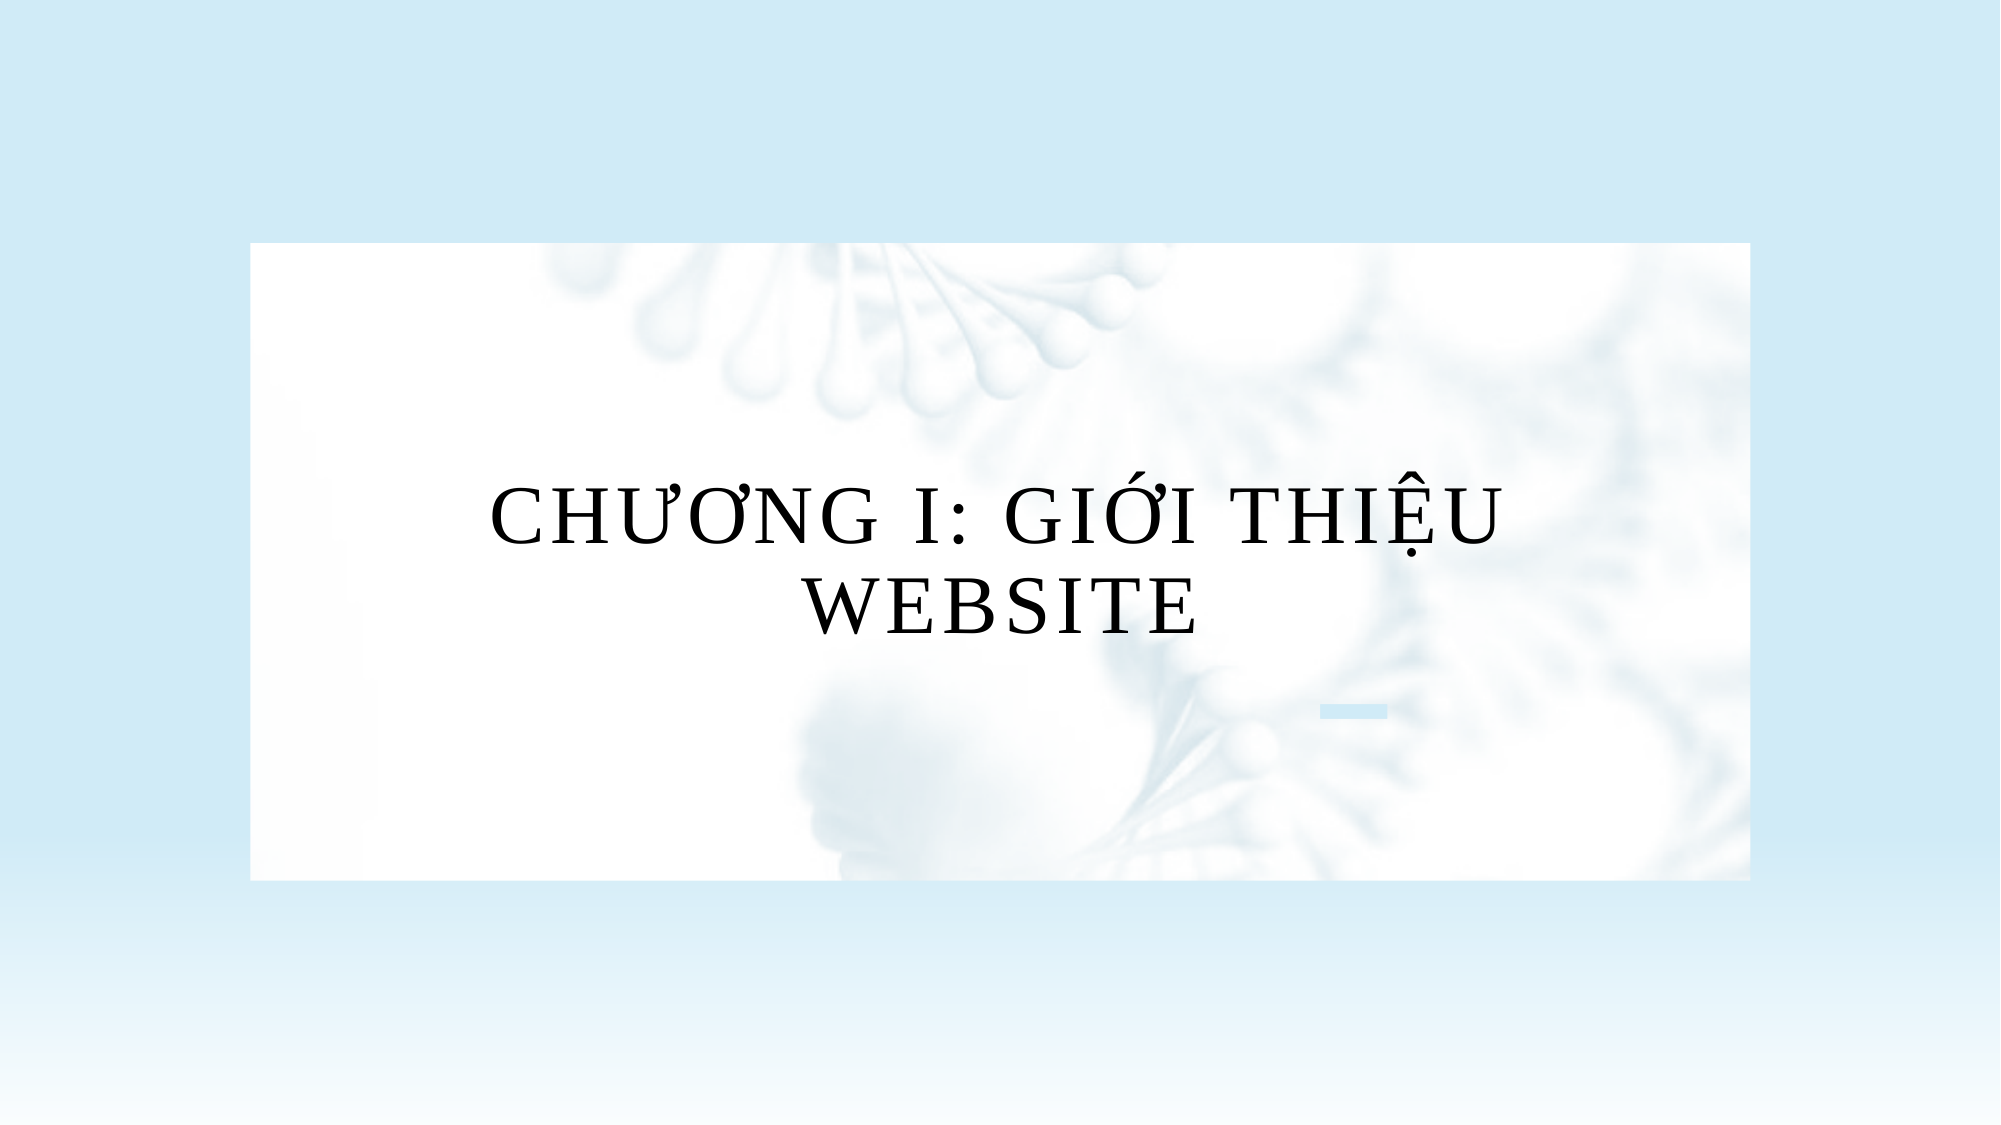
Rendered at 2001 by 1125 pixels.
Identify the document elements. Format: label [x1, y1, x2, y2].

picture [250, 242, 1751, 881]
